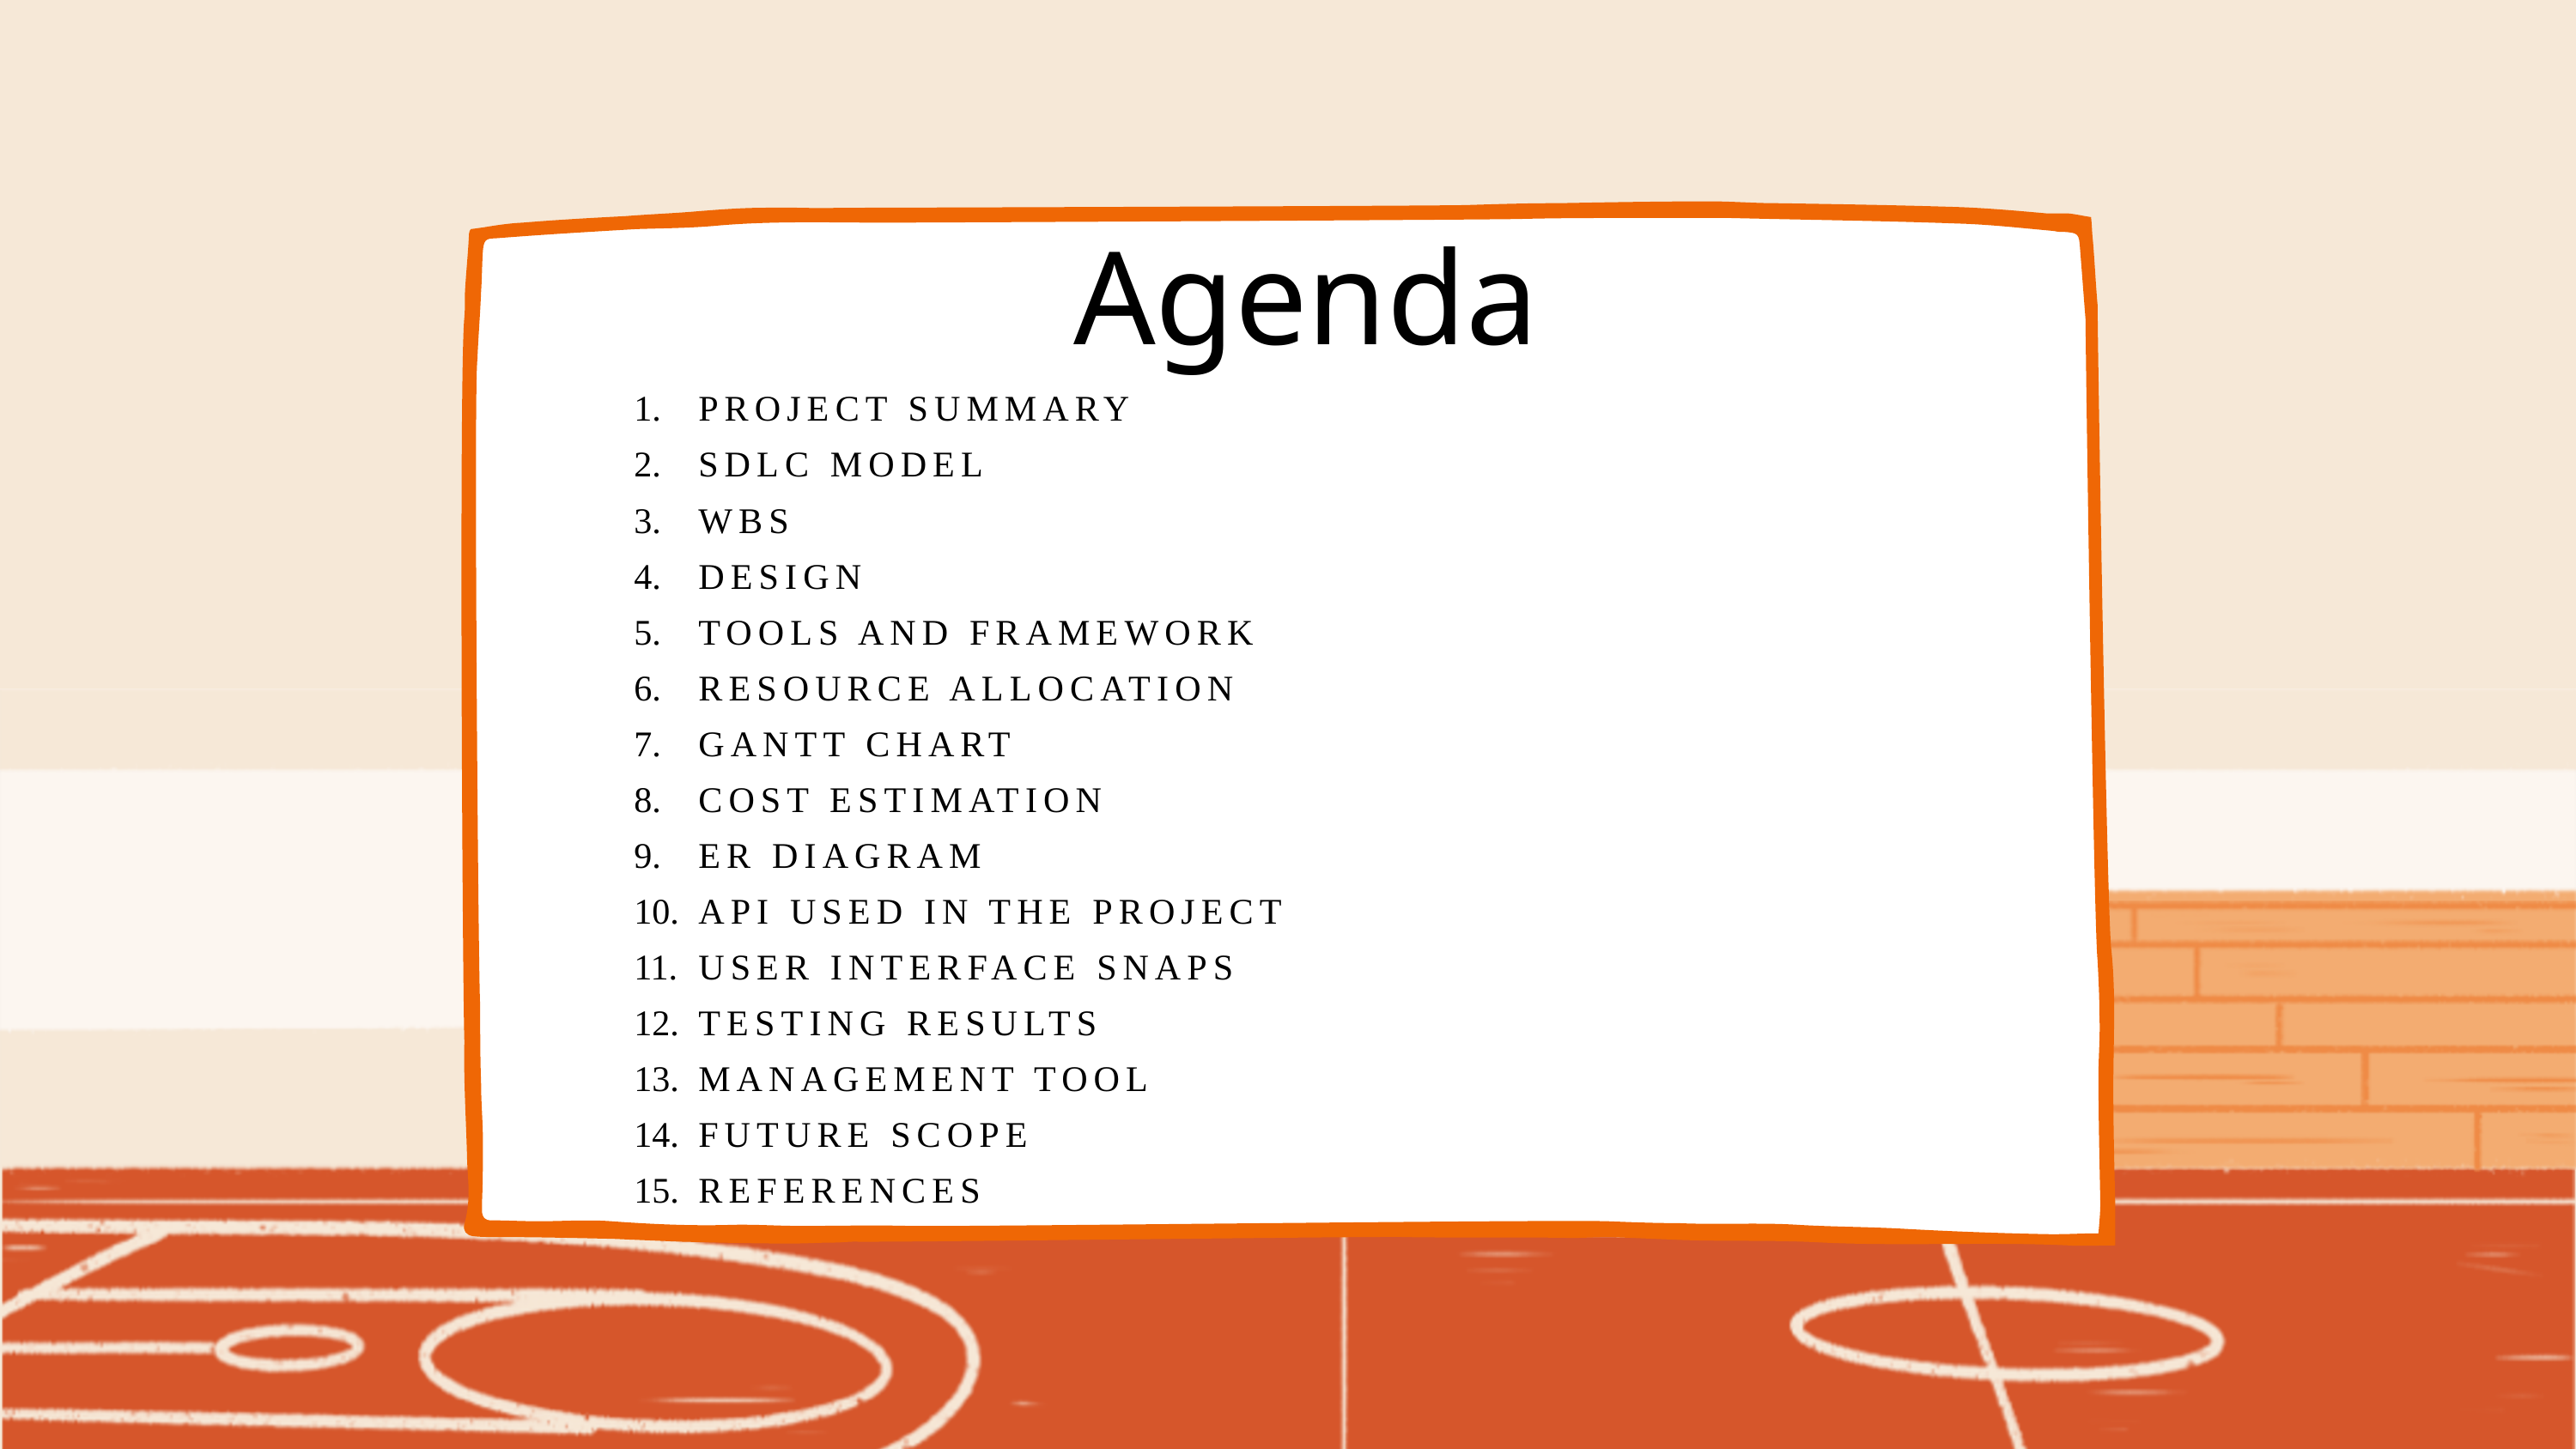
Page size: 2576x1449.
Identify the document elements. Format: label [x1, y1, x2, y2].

text_box [0, 688, 2576, 1449]
text_box [461, 201, 2115, 1248]
